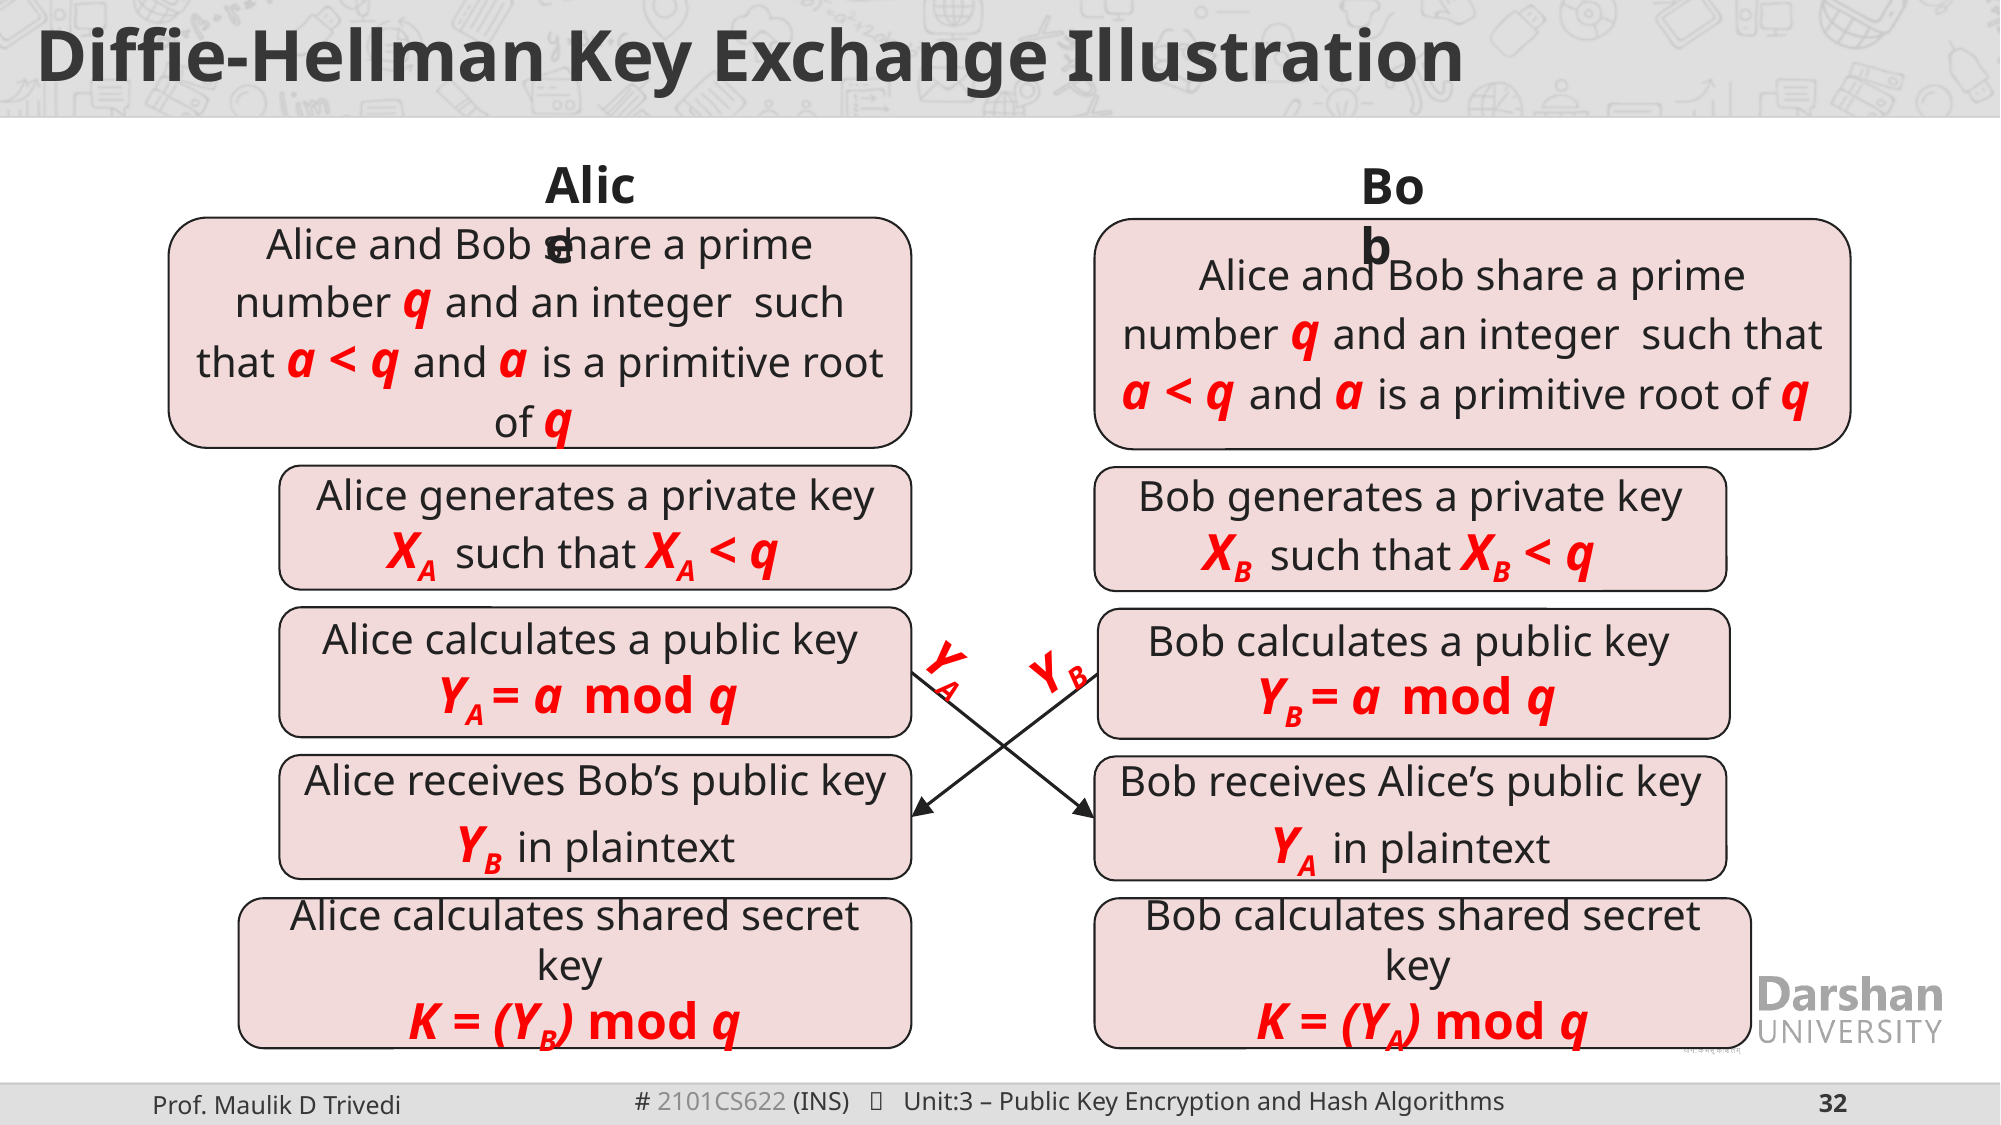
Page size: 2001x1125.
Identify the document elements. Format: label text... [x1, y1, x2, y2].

title Diffie-Hellman Key Exchange Illustration [0, 0, 2000, 117]
text_box Bob [1341, 143, 1475, 227]
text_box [911, 673, 1098, 818]
text_box Bob generates a private key XB such that XB < q [1093, 466, 1728, 593]
text_box Alice receives Bob’s public key YB in plaintext [278, 753, 913, 881]
text_box Bob receives Alice’s public key YA in plaintext [1093, 755, 1728, 882]
text_box YA [892, 610, 1003, 697]
text_box Alice [526, 141, 684, 225]
text_box YB [1000, 616, 1112, 699]
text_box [1662, 951, 1963, 1079]
text_box Alice generates a private key XA such that XA < q [278, 464, 913, 591]
